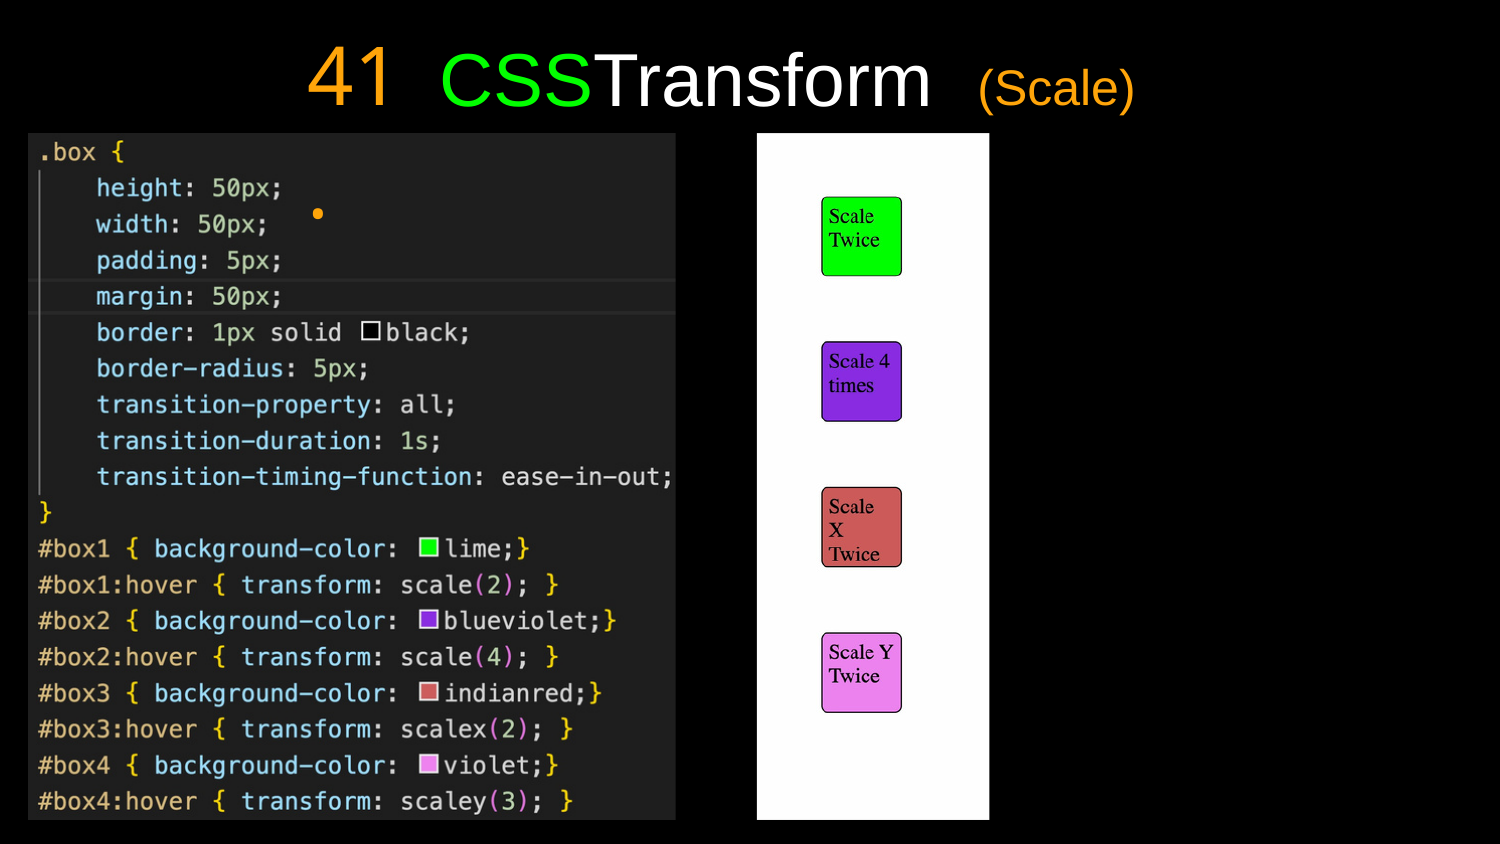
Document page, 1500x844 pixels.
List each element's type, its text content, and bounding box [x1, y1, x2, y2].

text_box [756, 133, 990, 820]
text_box CSSTransform [439, 16, 988, 122]
text_box 41. [307, 7, 418, 235]
text_box (Scale) [977, 45, 1139, 116]
text_box [27, 133, 676, 820]
